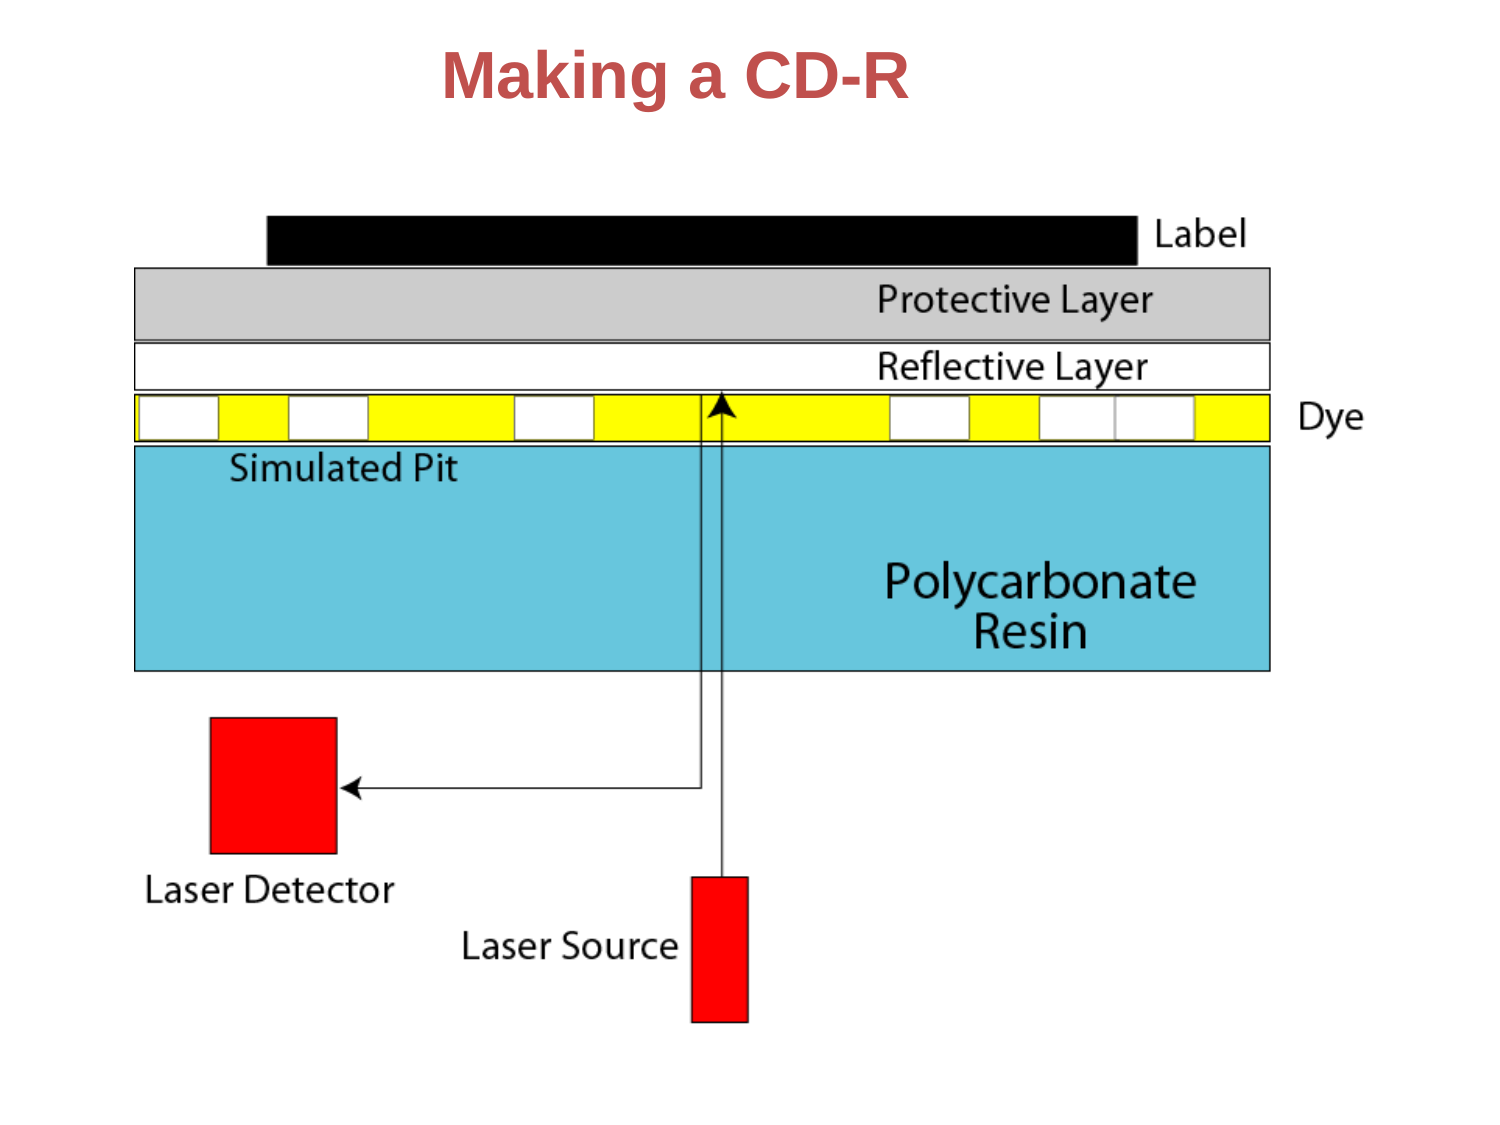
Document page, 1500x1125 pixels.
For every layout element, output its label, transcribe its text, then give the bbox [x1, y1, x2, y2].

picture [133, 213, 1366, 1026]
text_box Making a CD-R [426, 24, 927, 120]
